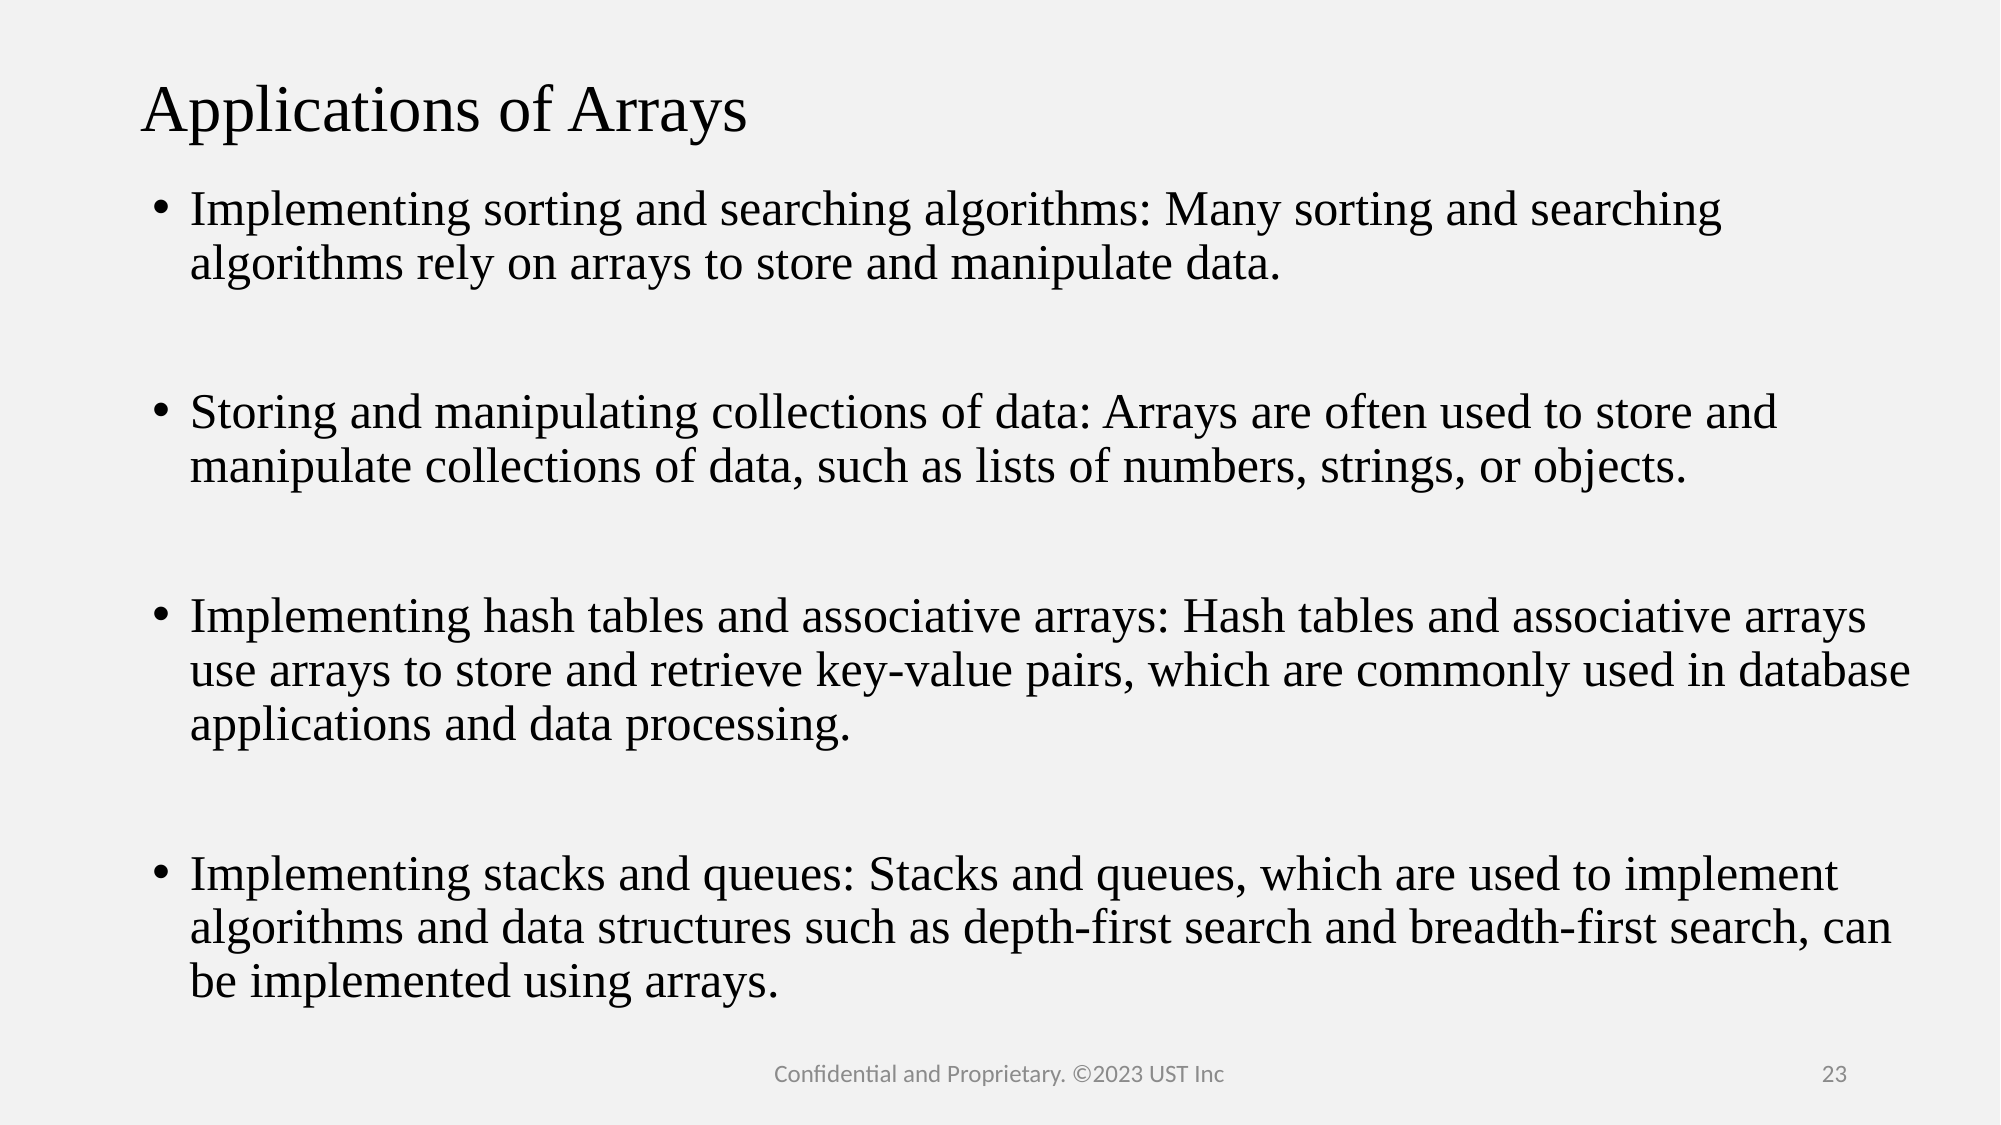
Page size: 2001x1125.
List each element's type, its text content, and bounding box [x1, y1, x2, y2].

title Applications of Arrays [125, 0, 1851, 219]
list Implementing sorting and searching algorithms: Many sorting and searching algorithms rely on arrays to store and manipulate data. Storing and manipulating collections of data: Arrays are often used to store and manipulate collections of data, such as lists of numbers, strings, or objects. Implementing hash tables and associative arrays: Hash tables and associative arrays use arrays to store and retrieve key-value pairs, which are commonly used in database applications and data processing. Implementing stacks and queues: Stacks and queues, which are used to implement algorithms and data structures such as depth-first search and breadth-first search, can be implemented using arrays. [137, 174, 1945, 1054]
footer Confidential and Proprietary. ©2023 UST Inc [662, 1042, 1338, 1103]
slide_number 23 [1412, 1042, 1863, 1103]
